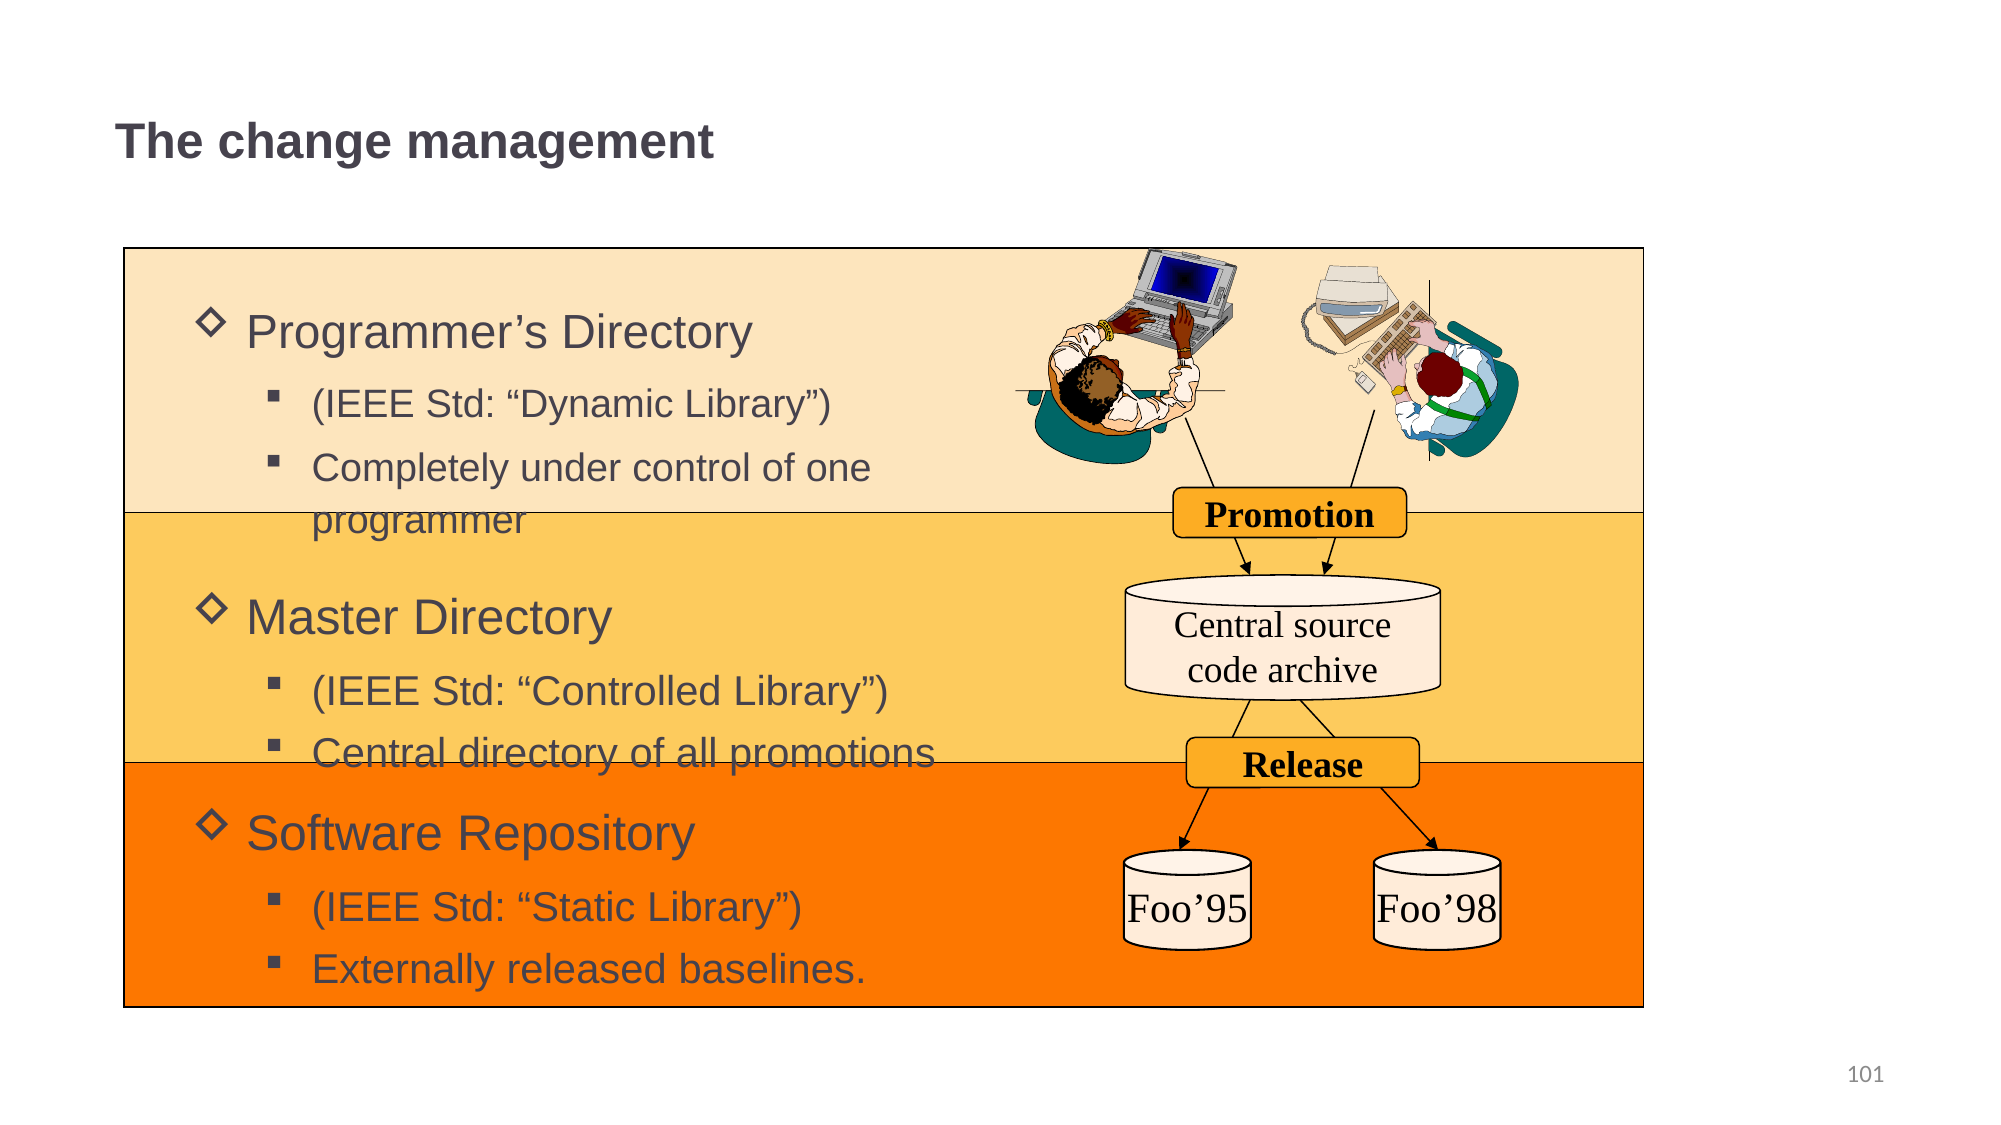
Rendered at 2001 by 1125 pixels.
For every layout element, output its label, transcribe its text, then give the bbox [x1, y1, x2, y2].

text_box Foo’98 [1373, 849, 1501, 950]
text_box [1234, 700, 1333, 737]
text_box [1065, 512, 1249, 762]
text_box [1179, 788, 1209, 850]
text_box Programmer’s Directory (IEEE Std: “Dynamic Library”) Completely under control of one programmer Master Directory (IEEE Std: “Controlled Library”) Central directory of all promotions Software Repository (IEEE Std: “Static Library”) Externally released baselines. [174, 206, 1065, 994]
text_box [1015, 247, 1238, 465]
text_box Release [1186, 737, 1420, 788]
text_box [1234, 538, 1251, 575]
text_box [1302, 512, 1644, 762]
title The change management [99, 44, 1696, 233]
text_box [123, 512, 174, 762]
text_box Promotion [1173, 487, 1407, 538]
text_box [1065, 474, 1213, 512]
text_box [1236, 538, 1334, 575]
text_box Foo’95 [1123, 849, 1251, 950]
slide_number 101 [1433, 1042, 1900, 1103]
text_box [1210, 248, 1644, 512]
text_box [123, 248, 174, 512]
text_box [123, 762, 1644, 1008]
text_box [1321, 538, 1336, 575]
text_box Central source code archive [1125, 574, 1441, 701]
text_box [1380, 788, 1439, 850]
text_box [1299, 265, 1520, 462]
